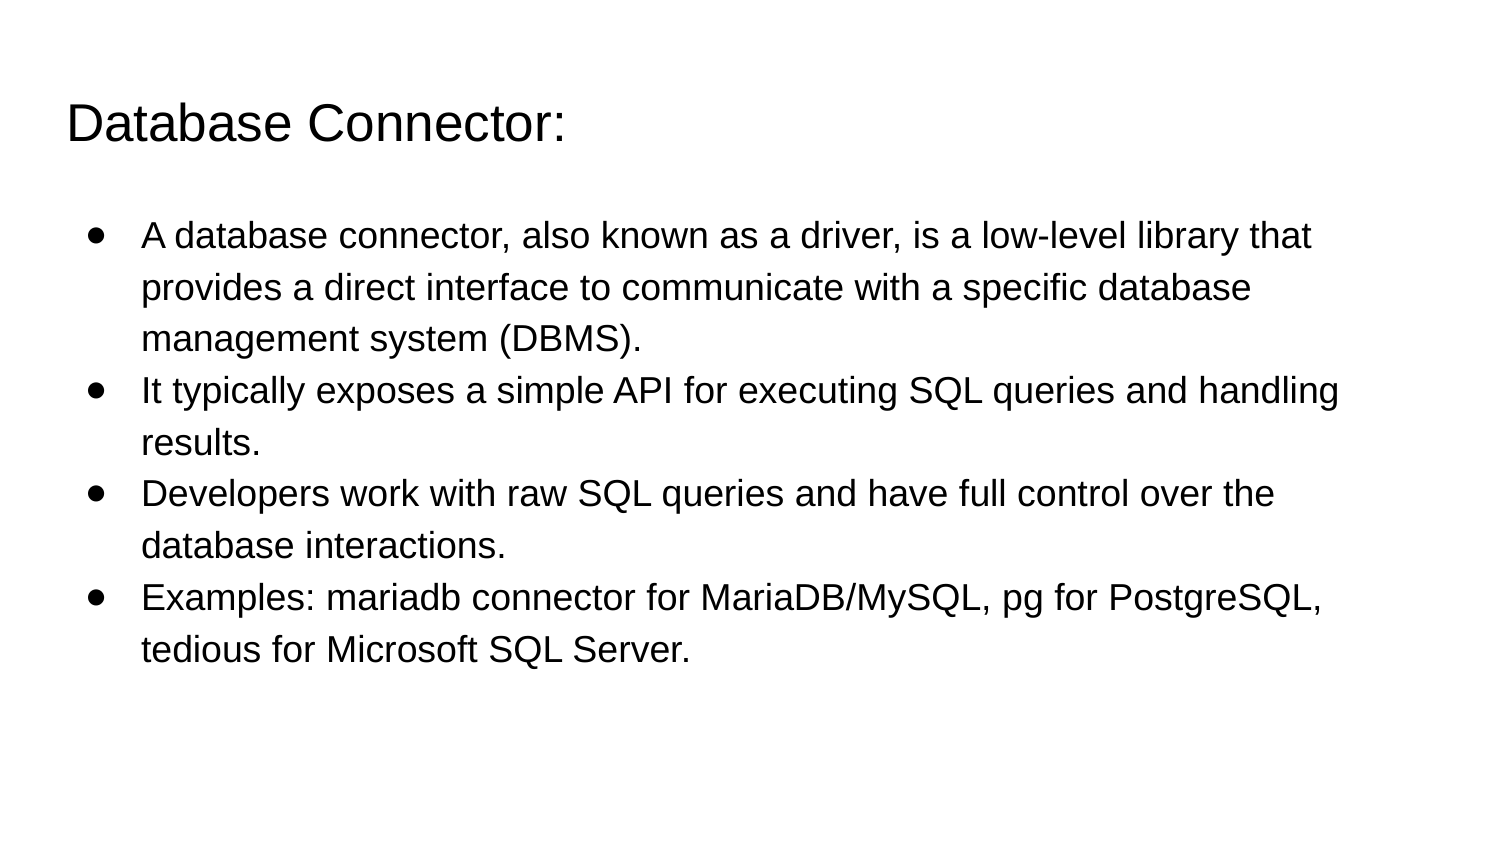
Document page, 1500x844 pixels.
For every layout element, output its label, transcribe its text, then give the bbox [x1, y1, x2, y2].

list A database connector, also known as a driver, is a low-level library that provides a direct interface to communicate with a specific database management system (DBMS). It typically exposes a simple API for executing SQL queries and handling results. Developers work with raw SQL queries and have full control over the database interactions. Examples: mariadb connector for MariaDB/MySQL, pg for PostgreSQL, tedious for Microsoft SQL Server. [51, 189, 1449, 750]
title Database Connector: [51, 72, 1449, 167]
